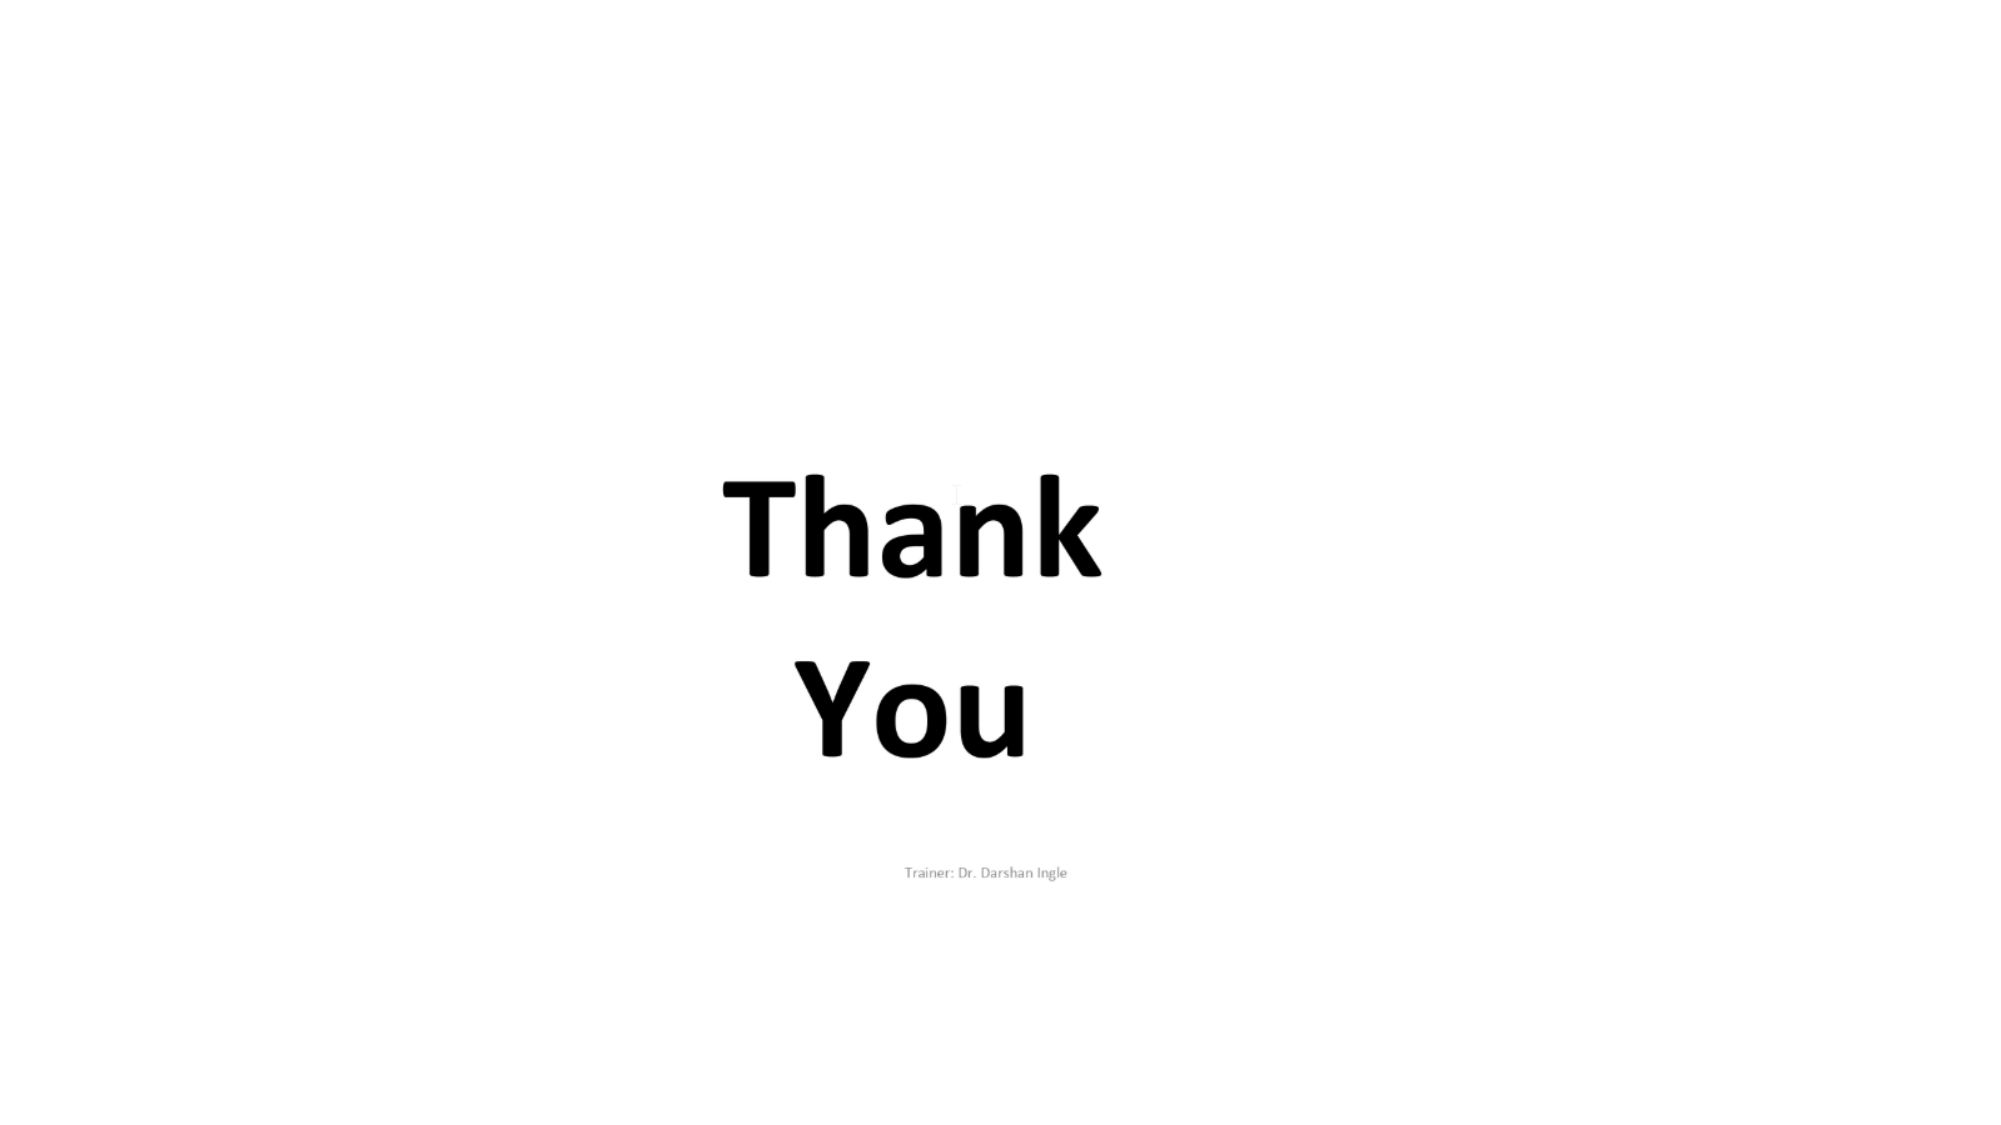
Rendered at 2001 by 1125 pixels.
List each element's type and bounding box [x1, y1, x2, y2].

picture [388, 231, 1612, 894]
